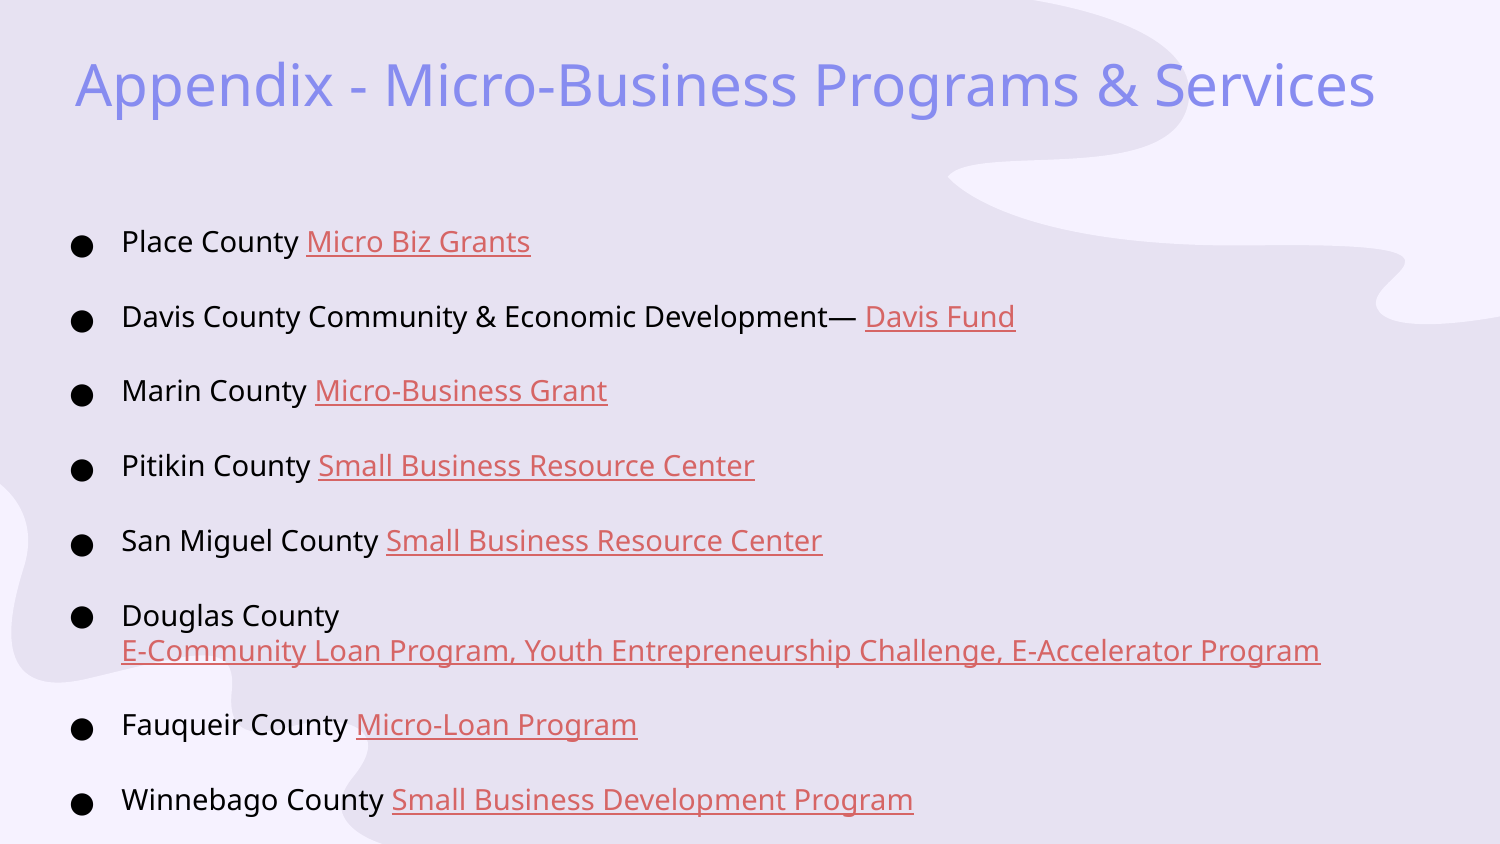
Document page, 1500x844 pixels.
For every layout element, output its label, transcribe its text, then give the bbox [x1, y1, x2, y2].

text_box Place County Micro Biz Grants Davis County Community & Economic Development— Davis Fund Marin County Micro-Business Grant Pitikin County Small Business Resource Center San Miguel County Small Business Resource Center Douglas County E-Community Loan Program, Youth Entrepreneurship Challenge, E-Accelerator Program Fauqueir County Micro-Loan Program Winnebago County Small Business Development Program [31, 208, 1426, 844]
title Appendix - Micro-Business Programs & Services [60, 28, 1500, 165]
